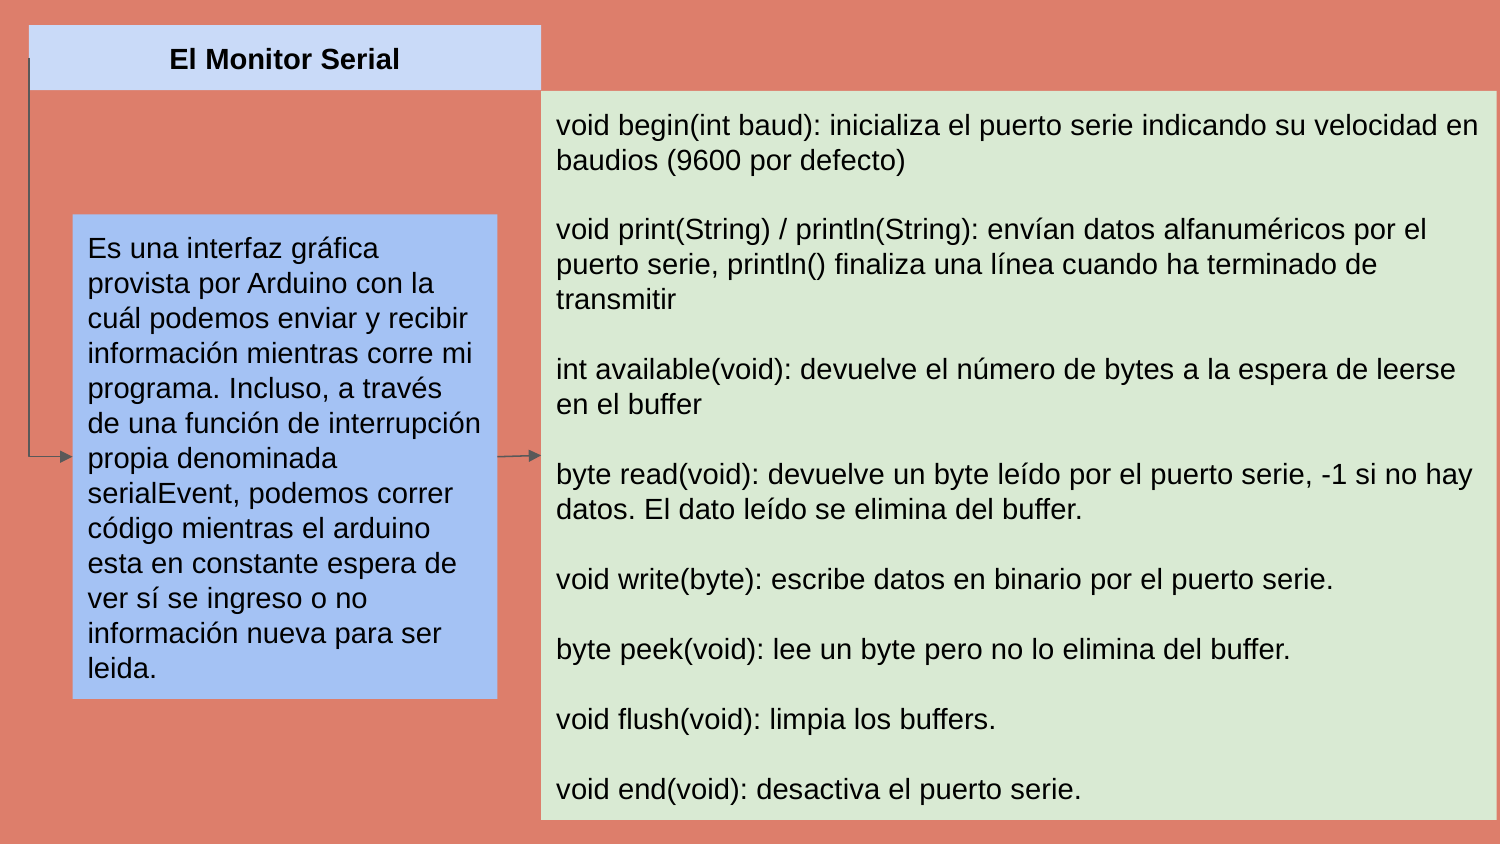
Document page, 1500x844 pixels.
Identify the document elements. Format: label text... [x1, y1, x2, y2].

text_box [28, 57, 73, 460]
text_box void begin(int baud): inicializa el puerto serie indicando su velocidad en baudios (9600 por defecto) void print(String) / println(String): envían datos alfanuméricos por el puerto serie, println() finaliza una línea cuando ha terminado de transmitir int available(void): devuelve el número de bytes a la espera de leerse en el buffer byte read(void): devuelve un byte leído por el puerto serie, -1 si no hay datos. El dato leído se elimina del buffer. void write(byte): escribe datos en binario por el puerto serie. byte peek(void): lee un byte pero no lo elimina del buffer. void flush(void): limpia los buffers. void end(void): desactiva el puerto serie. [541, 90, 1497, 820]
text_box Es una interfaz gráfica provista por Arduino con la cuál podemos enviar y recibir información mientras corre mi programa. Incluso, a través de una función de interrupción propia denominada serialEvent, podemos correr código mientras el arduino esta en constante espera de ver sí se ingreso o no información nueva para ser leida. [72, 214, 498, 699]
text_box El Monitor Serial [28, 25, 542, 91]
